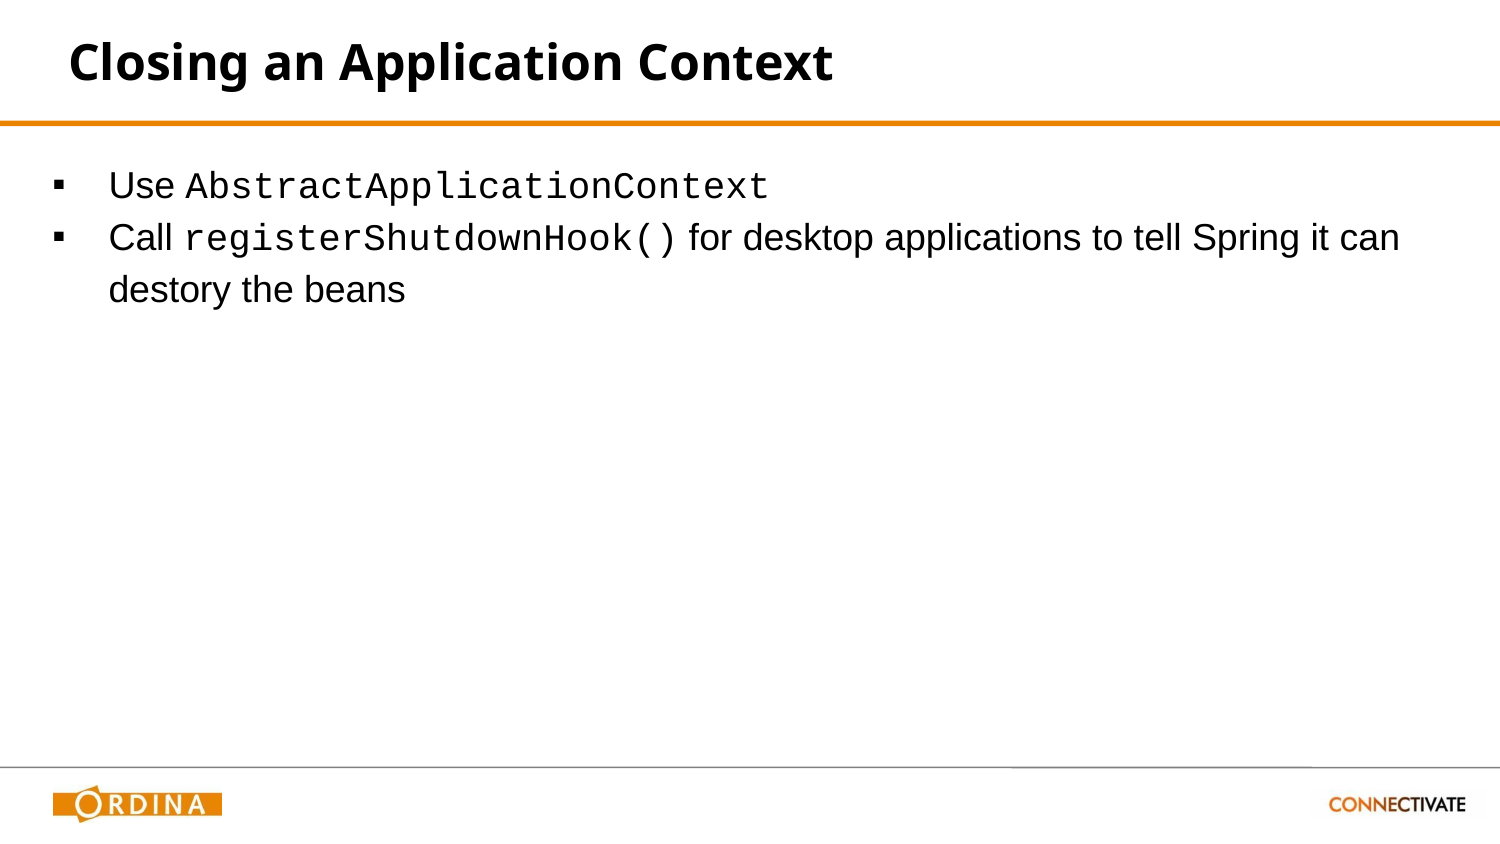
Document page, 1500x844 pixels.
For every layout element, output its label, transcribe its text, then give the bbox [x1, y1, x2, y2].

list Use AbstractApplicationContext Call registerShutdownHook() for desktop applications to tell Spring it can destory the beans [18, 139, 1460, 750]
title Closing an Application Context [53, 0, 1459, 121]
picture [1310, 790, 1486, 819]
picture [53, 785, 222, 823]
